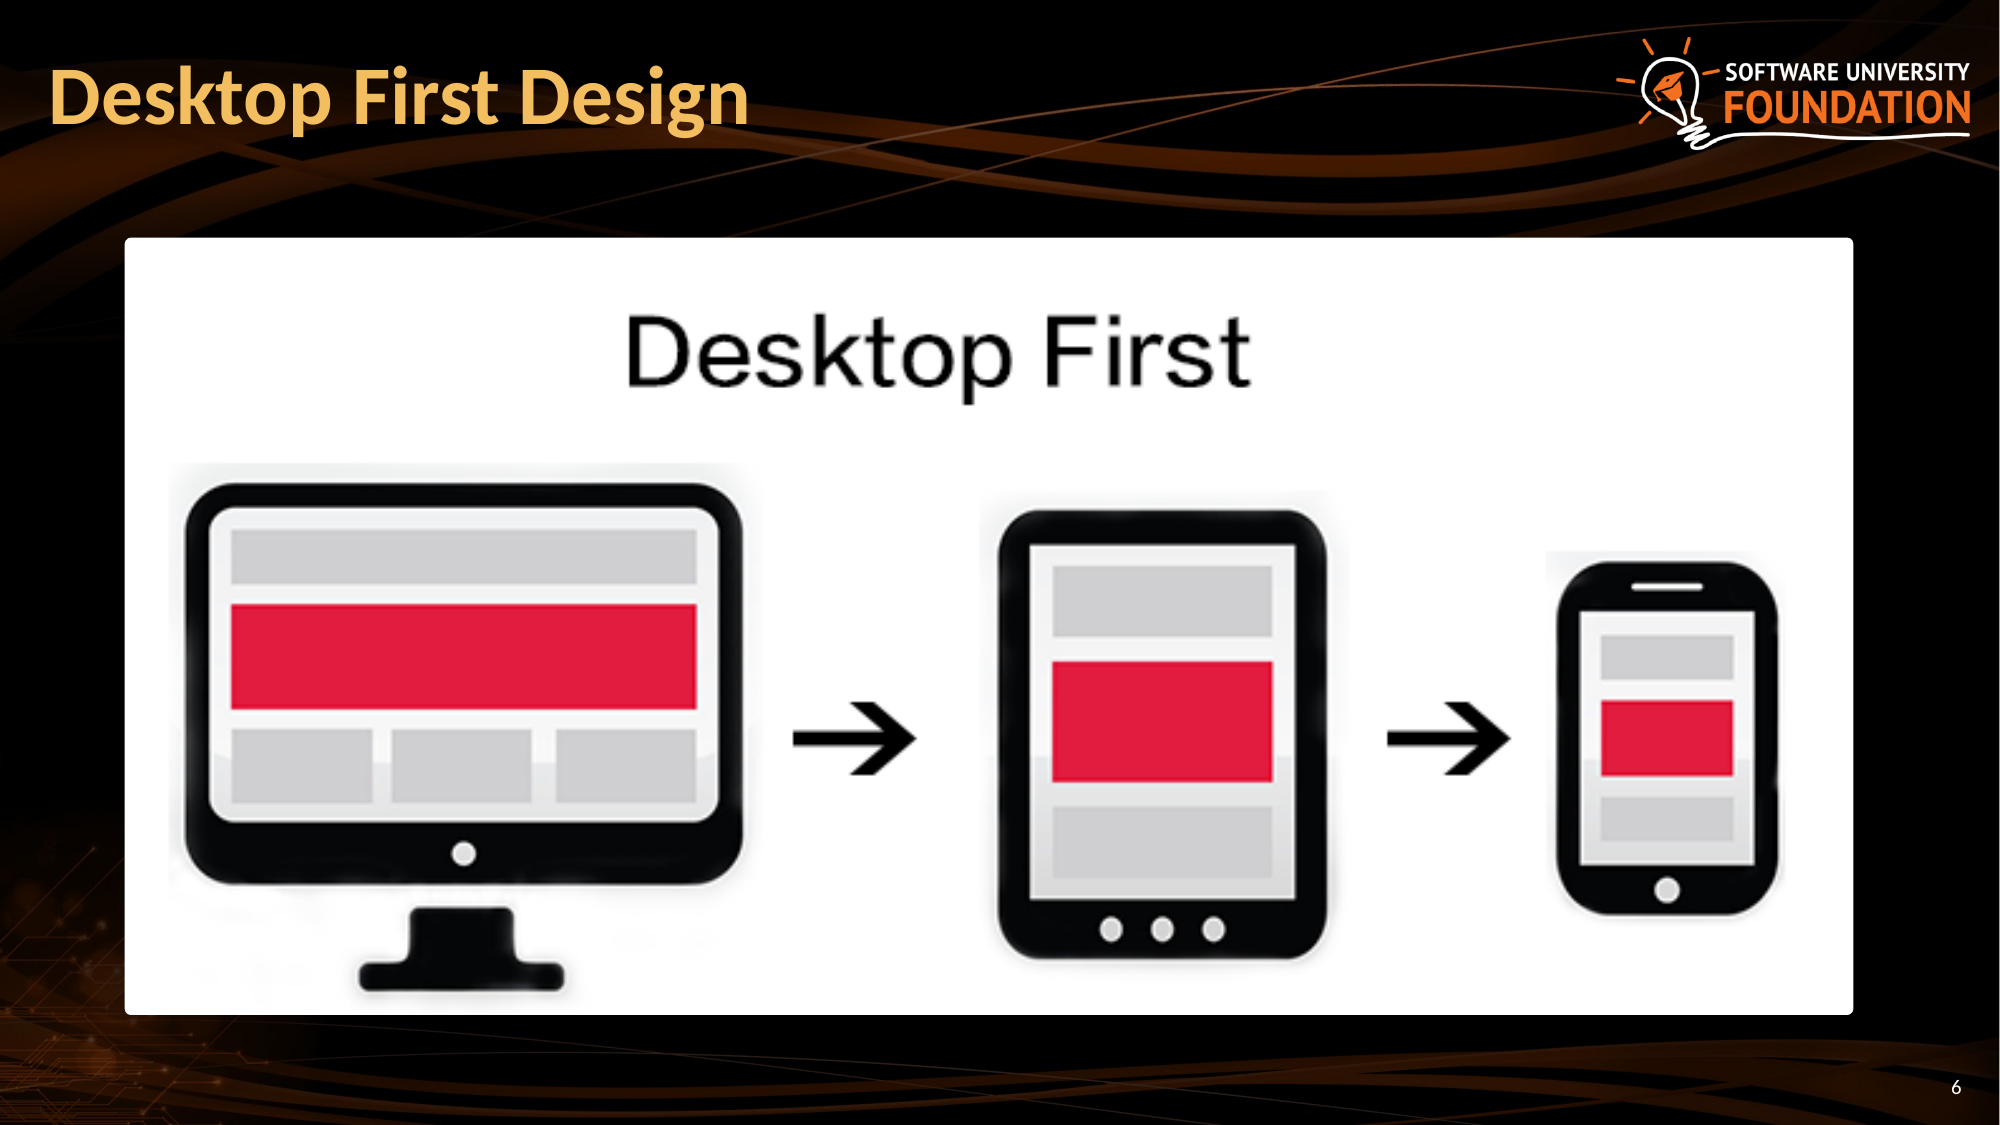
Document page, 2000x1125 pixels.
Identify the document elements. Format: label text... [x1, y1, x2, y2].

picture [0, 0, 2000, 1125]
title Desktop First Design [30, 6, 1602, 189]
slide_number 6 [1897, 1070, 1968, 1103]
